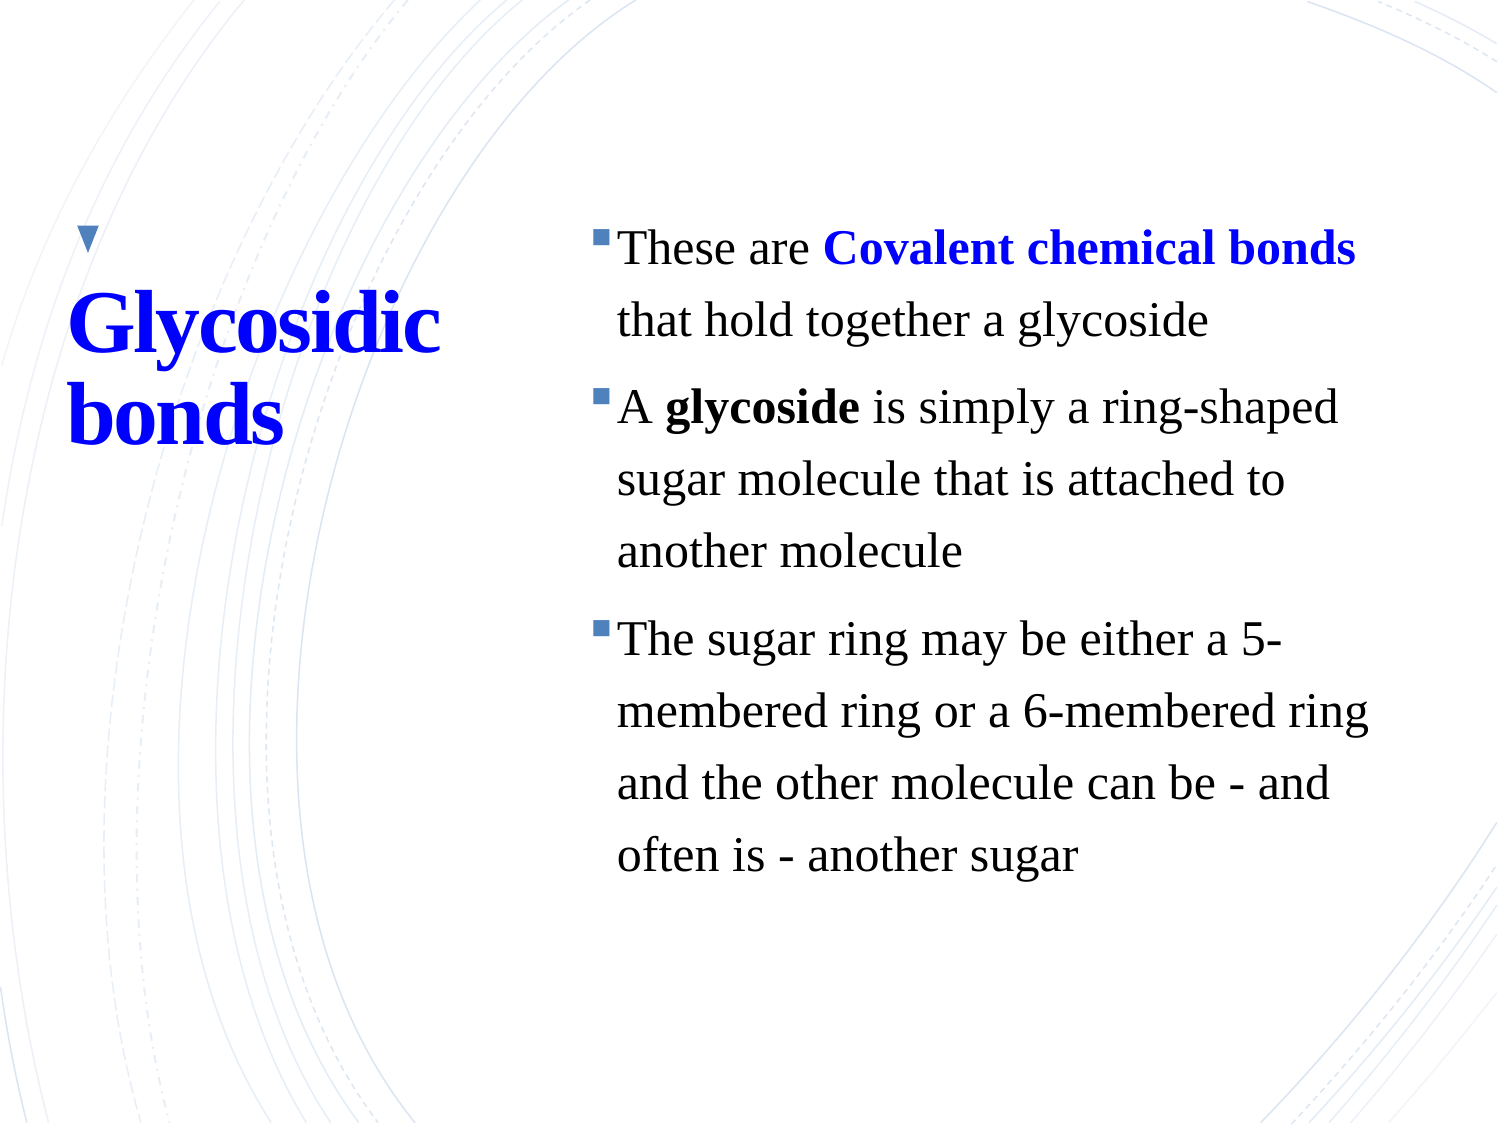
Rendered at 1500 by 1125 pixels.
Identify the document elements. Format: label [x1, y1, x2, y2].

text_box [0, 0, 1498, 1125]
